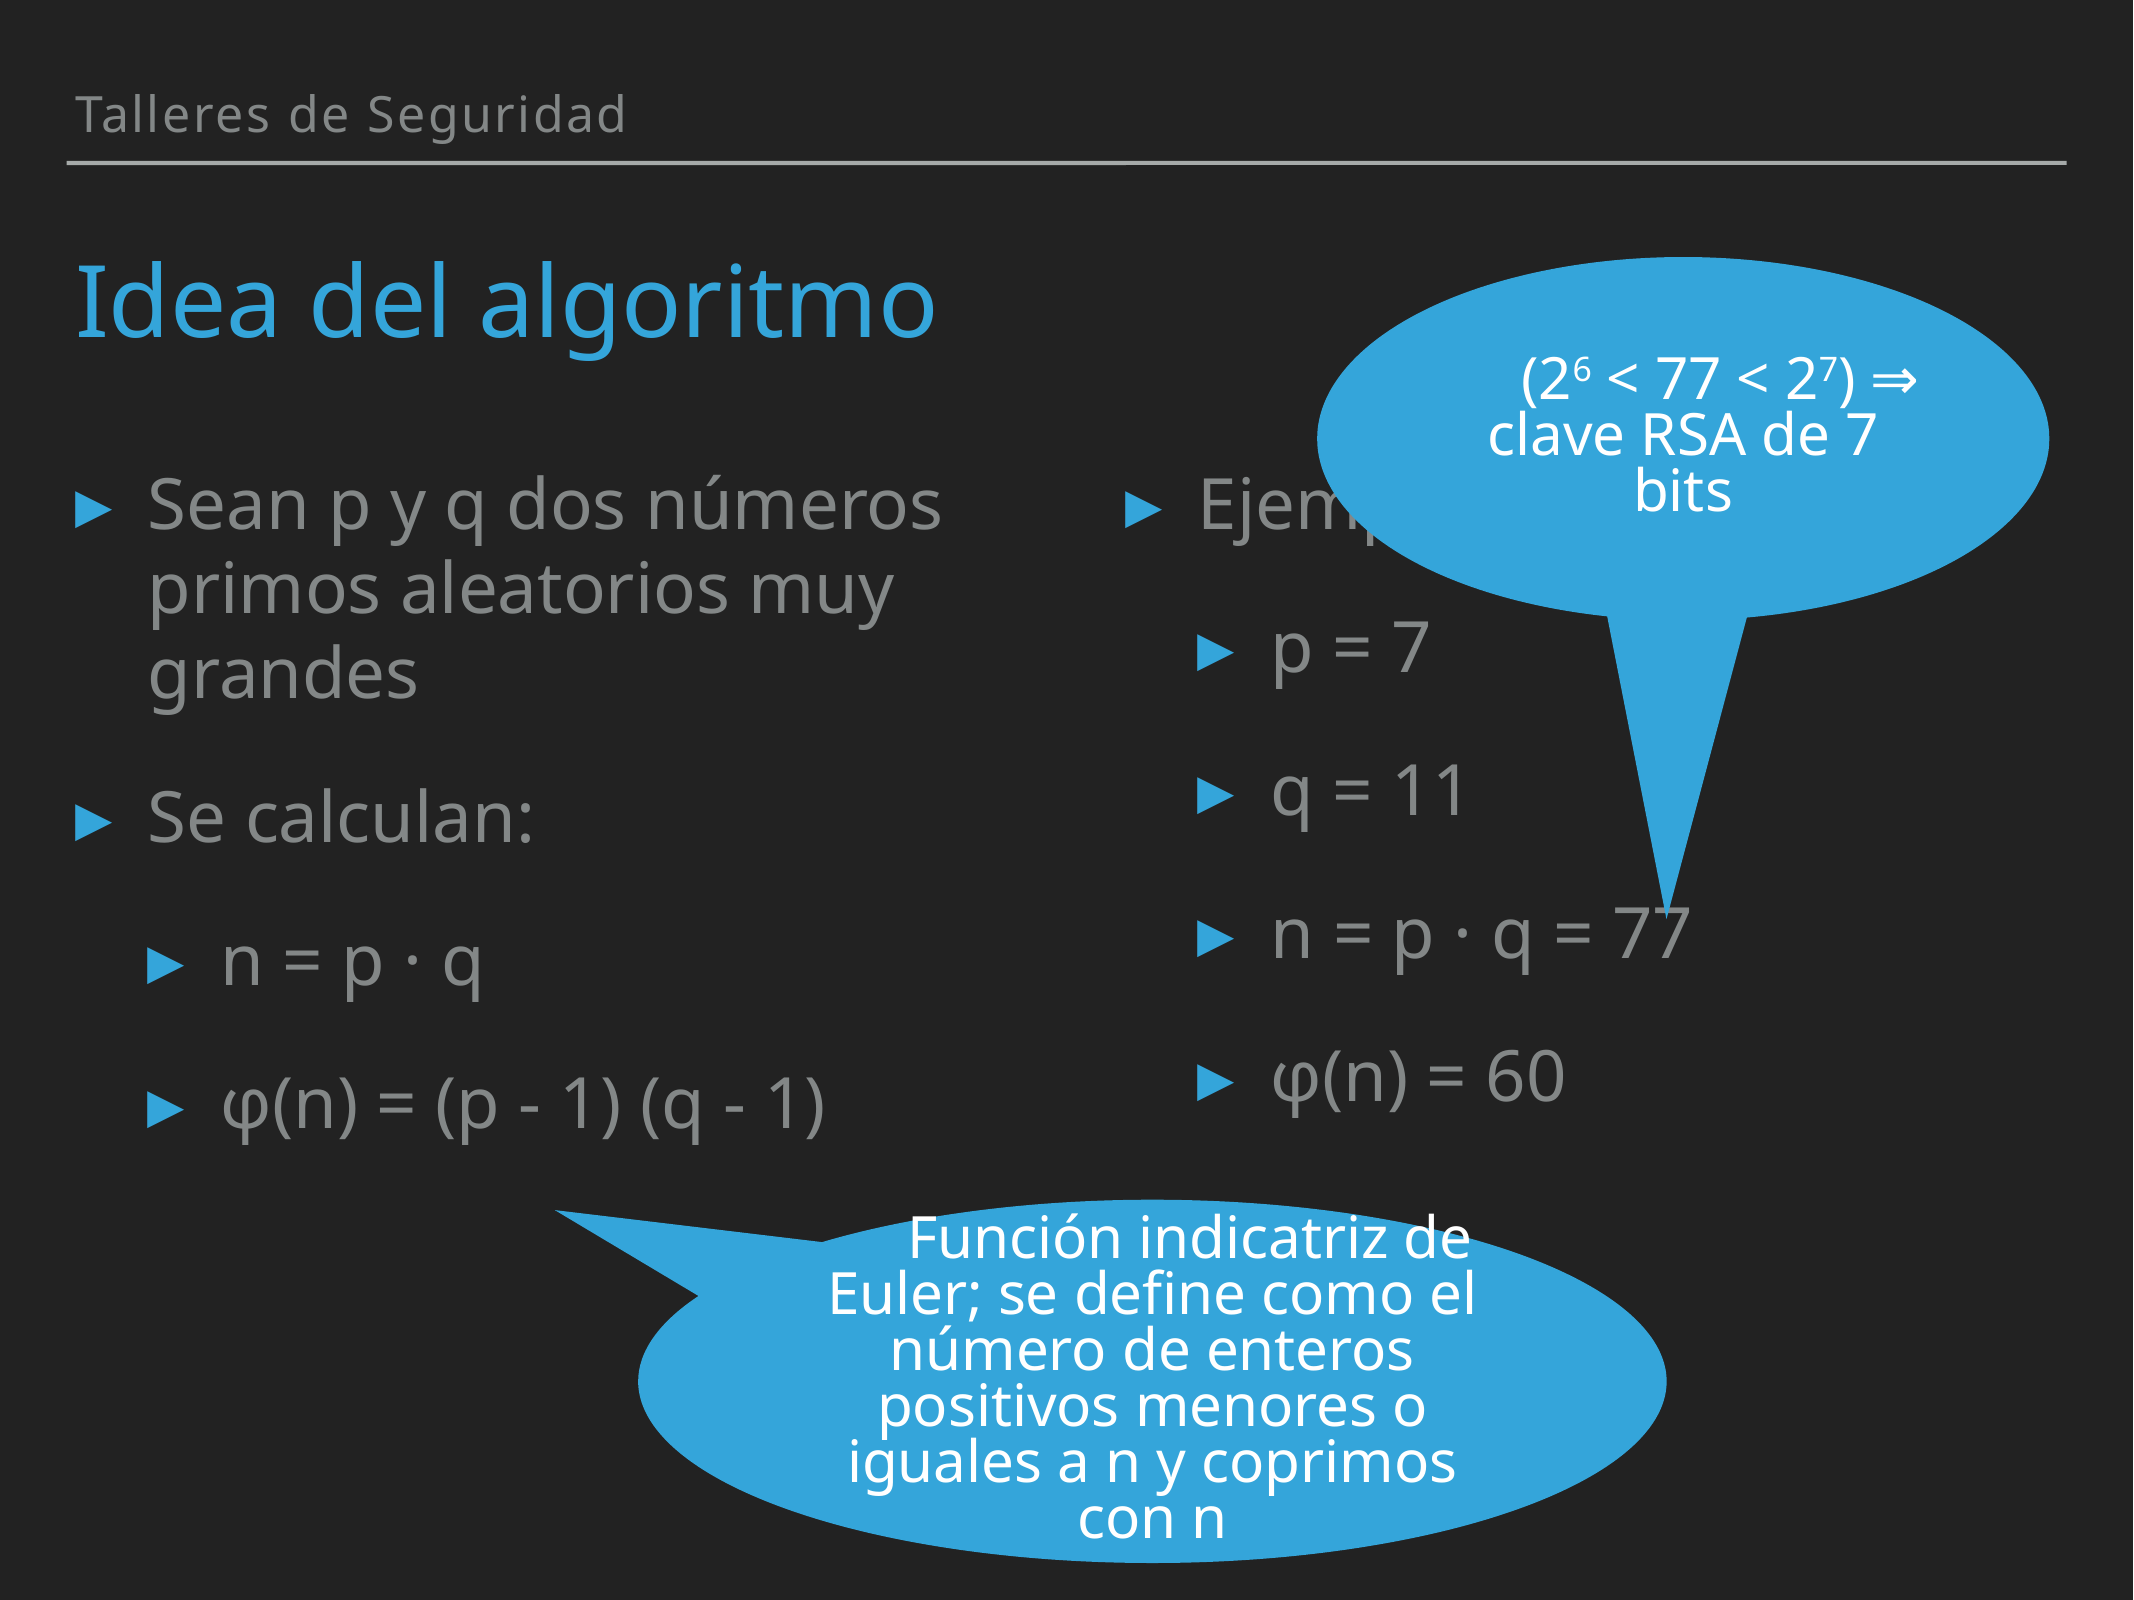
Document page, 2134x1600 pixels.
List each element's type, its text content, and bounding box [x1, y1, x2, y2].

text_box Función indicatriz de Euler; se define como el número de enteros positivos menores o iguales a n y coprimos con n [554, 1199, 1667, 1564]
list Talleres de Seguridad [66, 74, 1901, 151]
list Sean p y q dos números primos aleatorios muy grandes Se calculan: n = p · q φ(n) = (p - 1) (q - 1) [66, 449, 1002, 1453]
text_box Ejemplo: p = 7 q = 11 n = p · q = 77 φ(n) = 60 [1116, 450, 2051, 1453]
text_box (26 < 77 < 27) ⇒ clave RSA de 7 bits [1317, 257, 2050, 920]
title Idea del algoritmo [66, 251, 2068, 372]
